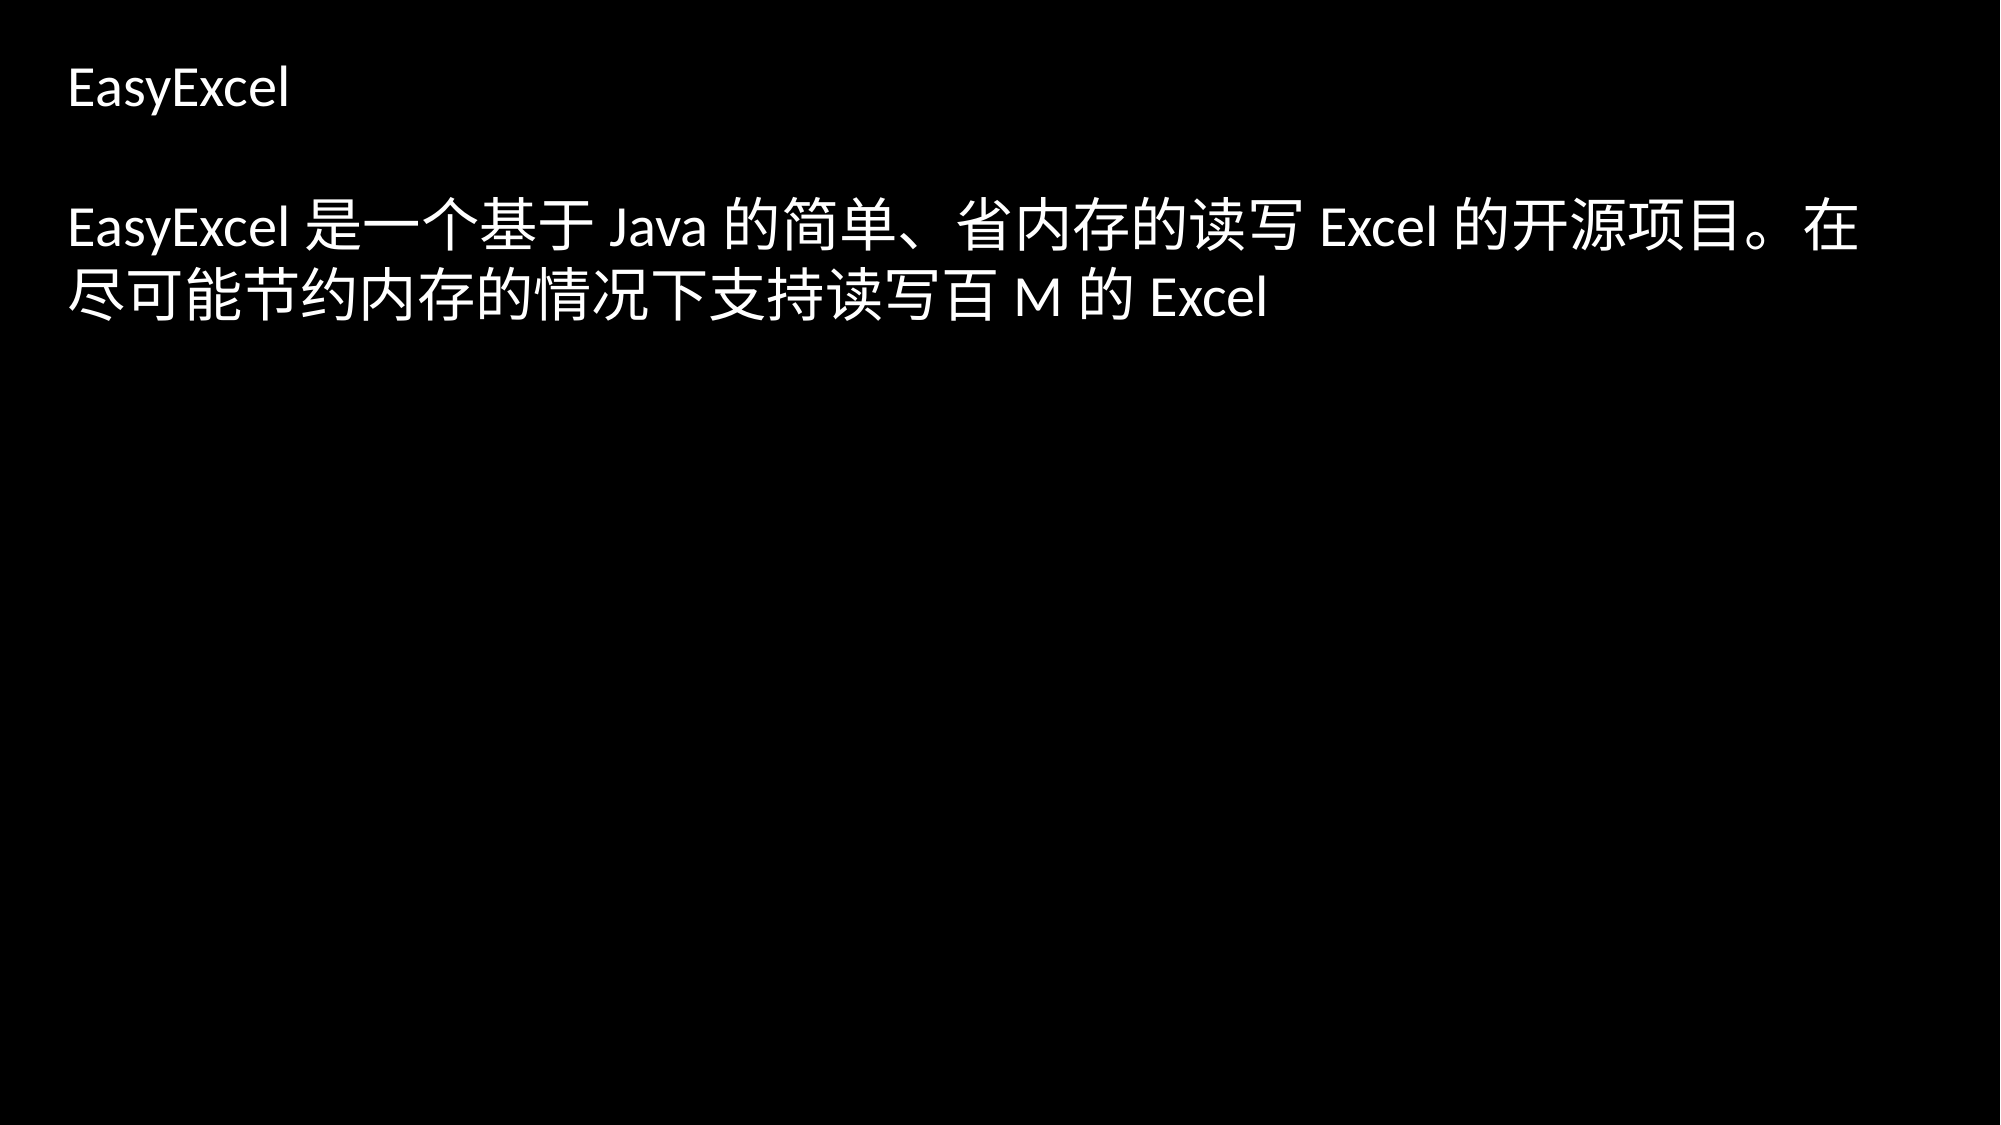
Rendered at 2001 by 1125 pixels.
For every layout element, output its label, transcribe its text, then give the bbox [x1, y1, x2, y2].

text_box EasyExcel EasyExcel是一个基于Java的简单、省内存的读写Excel的开源项目。在尽可能节约内存的情况下支持读写百M的Excel [52, 40, 1887, 406]
